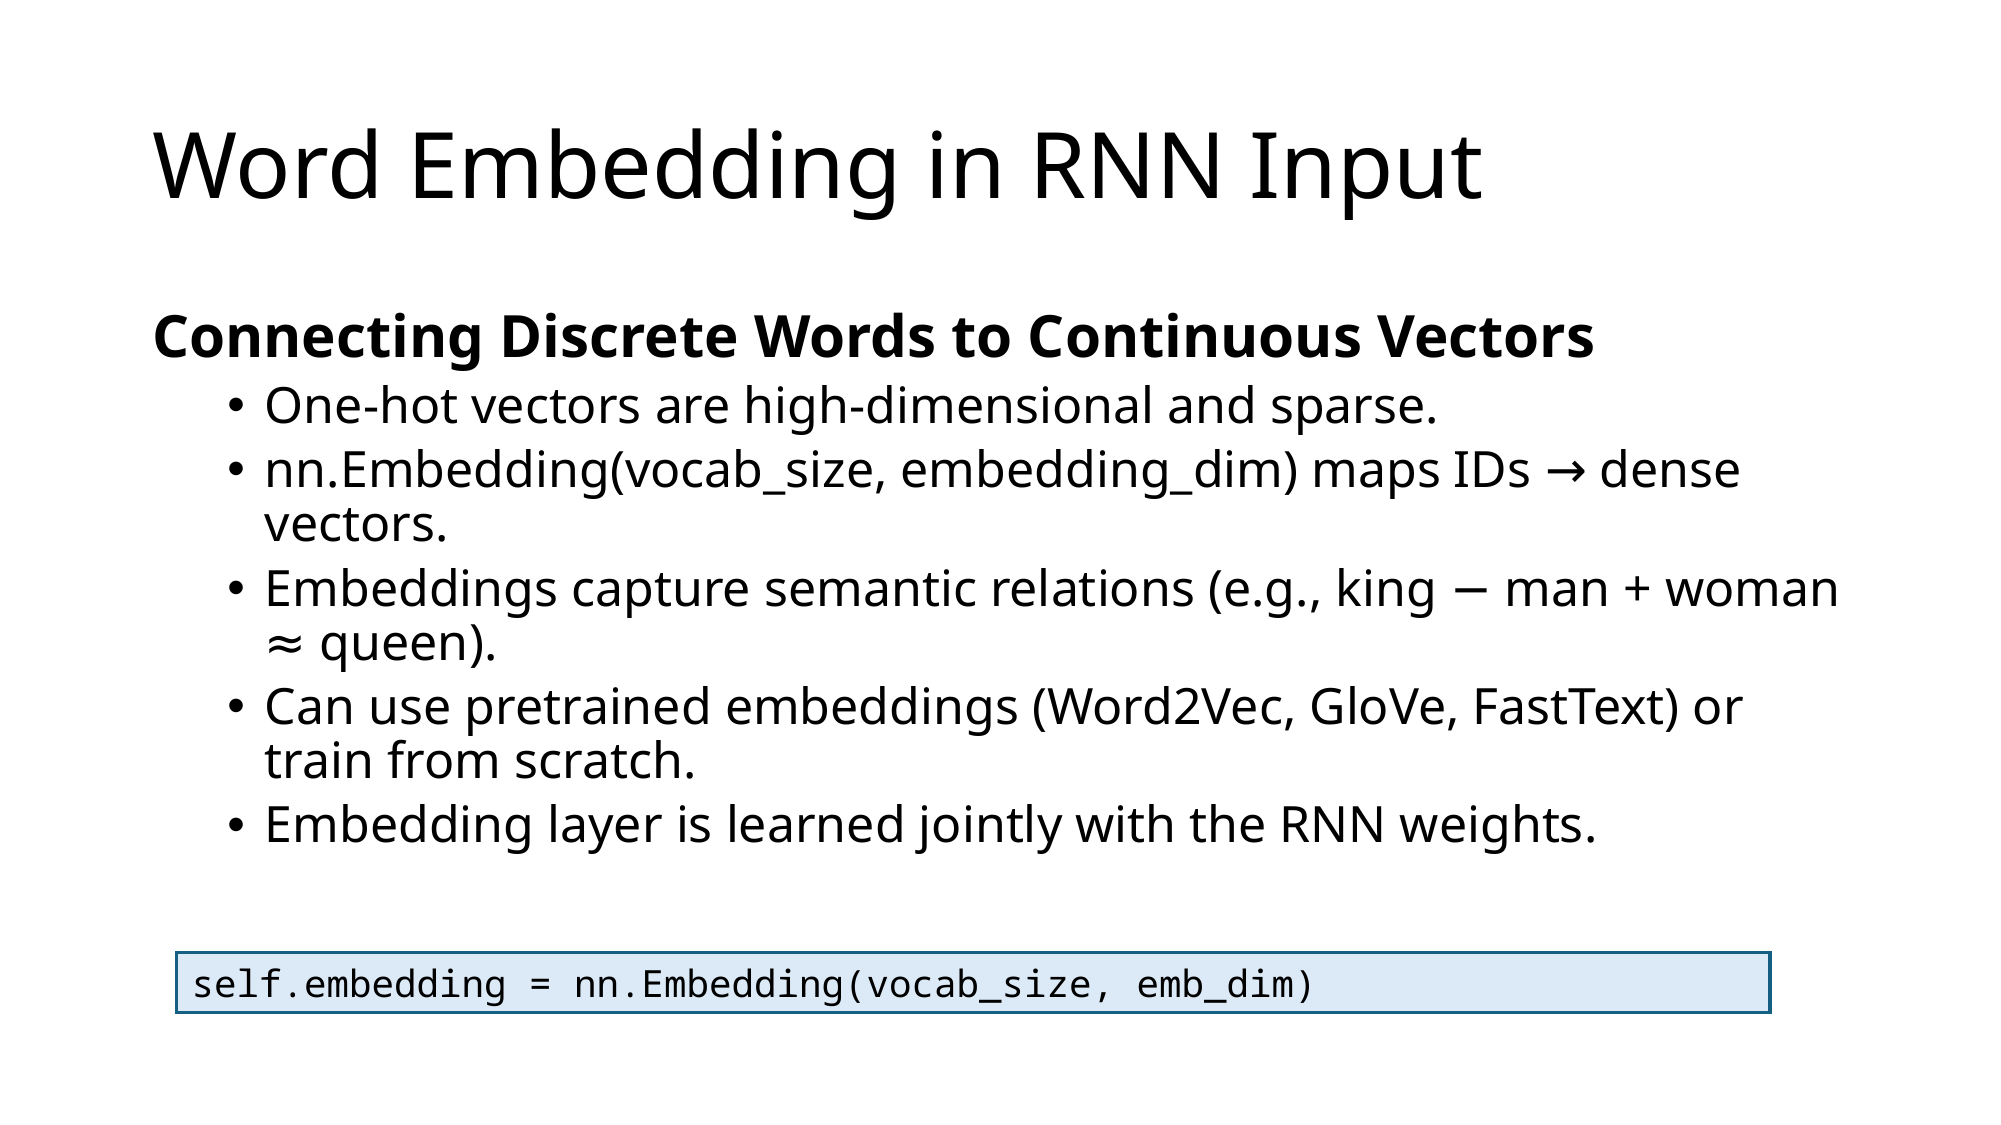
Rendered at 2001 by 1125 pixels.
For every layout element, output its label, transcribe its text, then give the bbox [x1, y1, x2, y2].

title Word Embedding in RNN Input [137, 59, 1863, 278]
text_box self.embedding = nn.Embedding(vocab_size, emb_dim) [175, 951, 1772, 1014]
list Connecting Discrete Words to Continuous Vectors One-hot vectors are high-dimensional and sparse. nn.Embedding(vocab_size, embedding_dim) maps IDs → dense vectors. Embeddings capture semantic relations (e.g., king − man + woman ≈ queen). Can use pretrained embeddings (Word2Vec, GloVe, FastText) or train from scratch. Embedding layer is learned jointly with the RNN weights. [137, 299, 1863, 1014]
